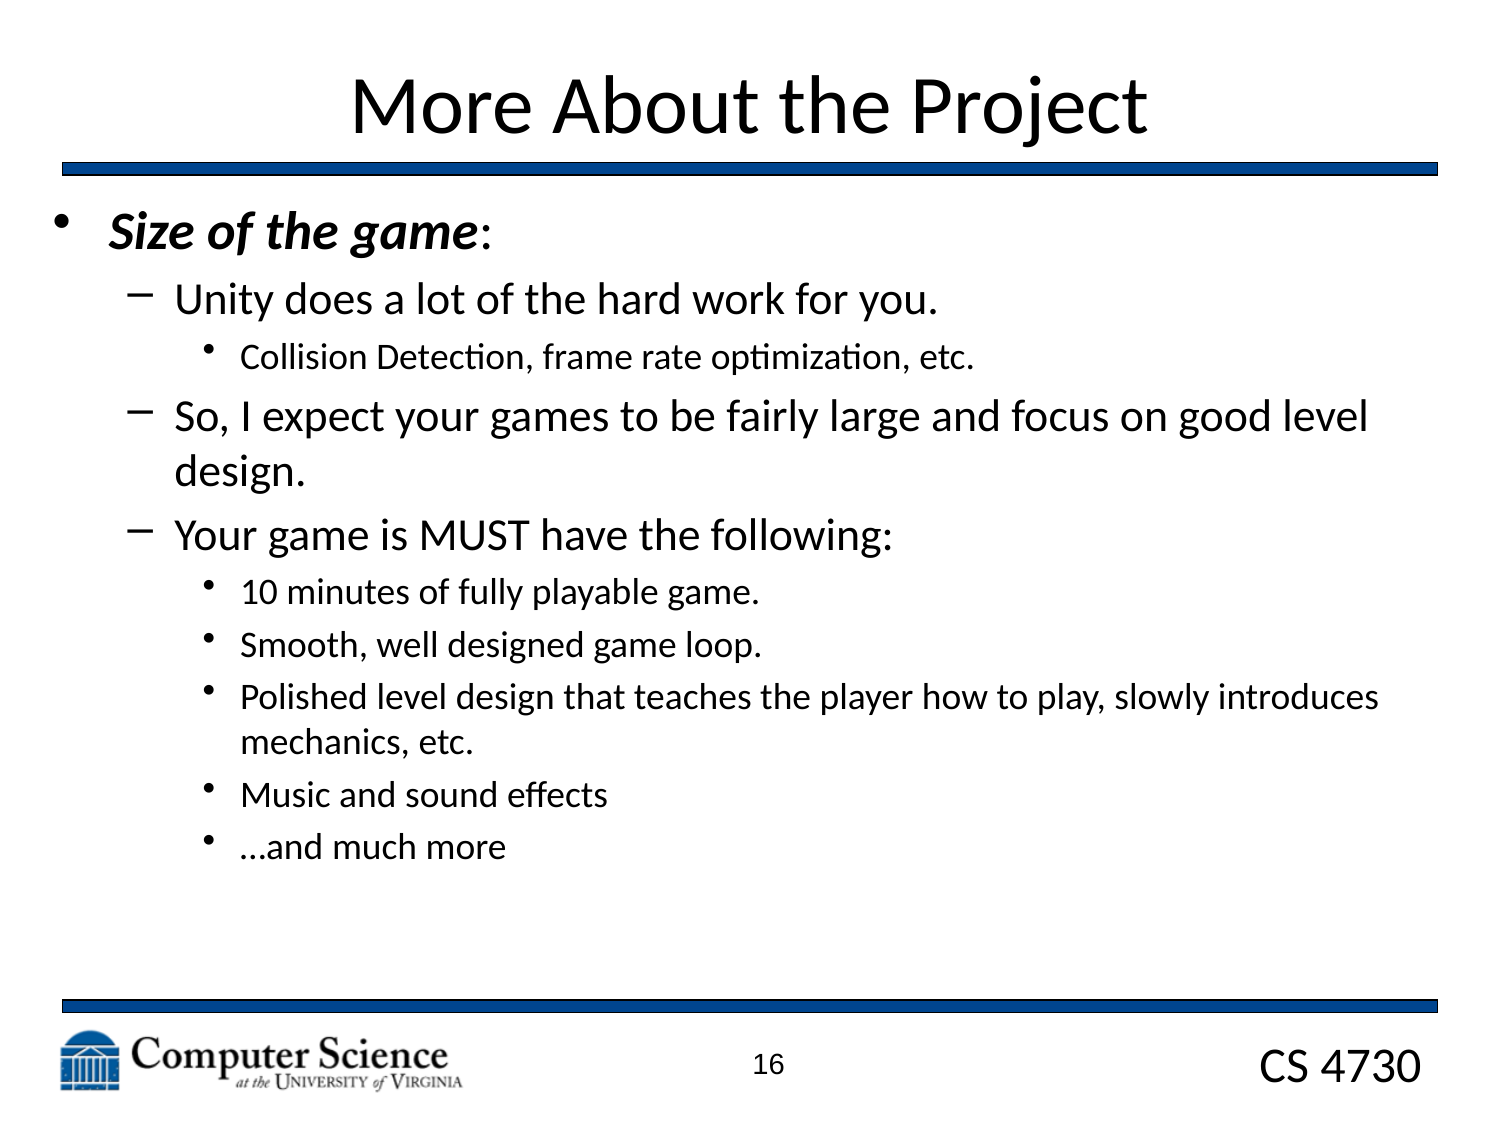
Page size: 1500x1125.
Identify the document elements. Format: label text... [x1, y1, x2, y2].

list Size of the game: Unity does a lot of the hard work for you. Collision Detection, frame rate optimization, etc. So, I expect your games to be fairly large and focus on good level design. Your game is MUST have the following: 10 minutes of fully playable game. Smooth, well designed game loop. Polished level design that teaches the player how to play, slowly introduces mechanics, etc. Music and sound effects …and much more [37, 187, 1451, 1001]
picture [50, 1024, 472, 1101]
title More About the Project [62, 49, 1438, 151]
footer 16 [512, 1037, 1026, 1088]
